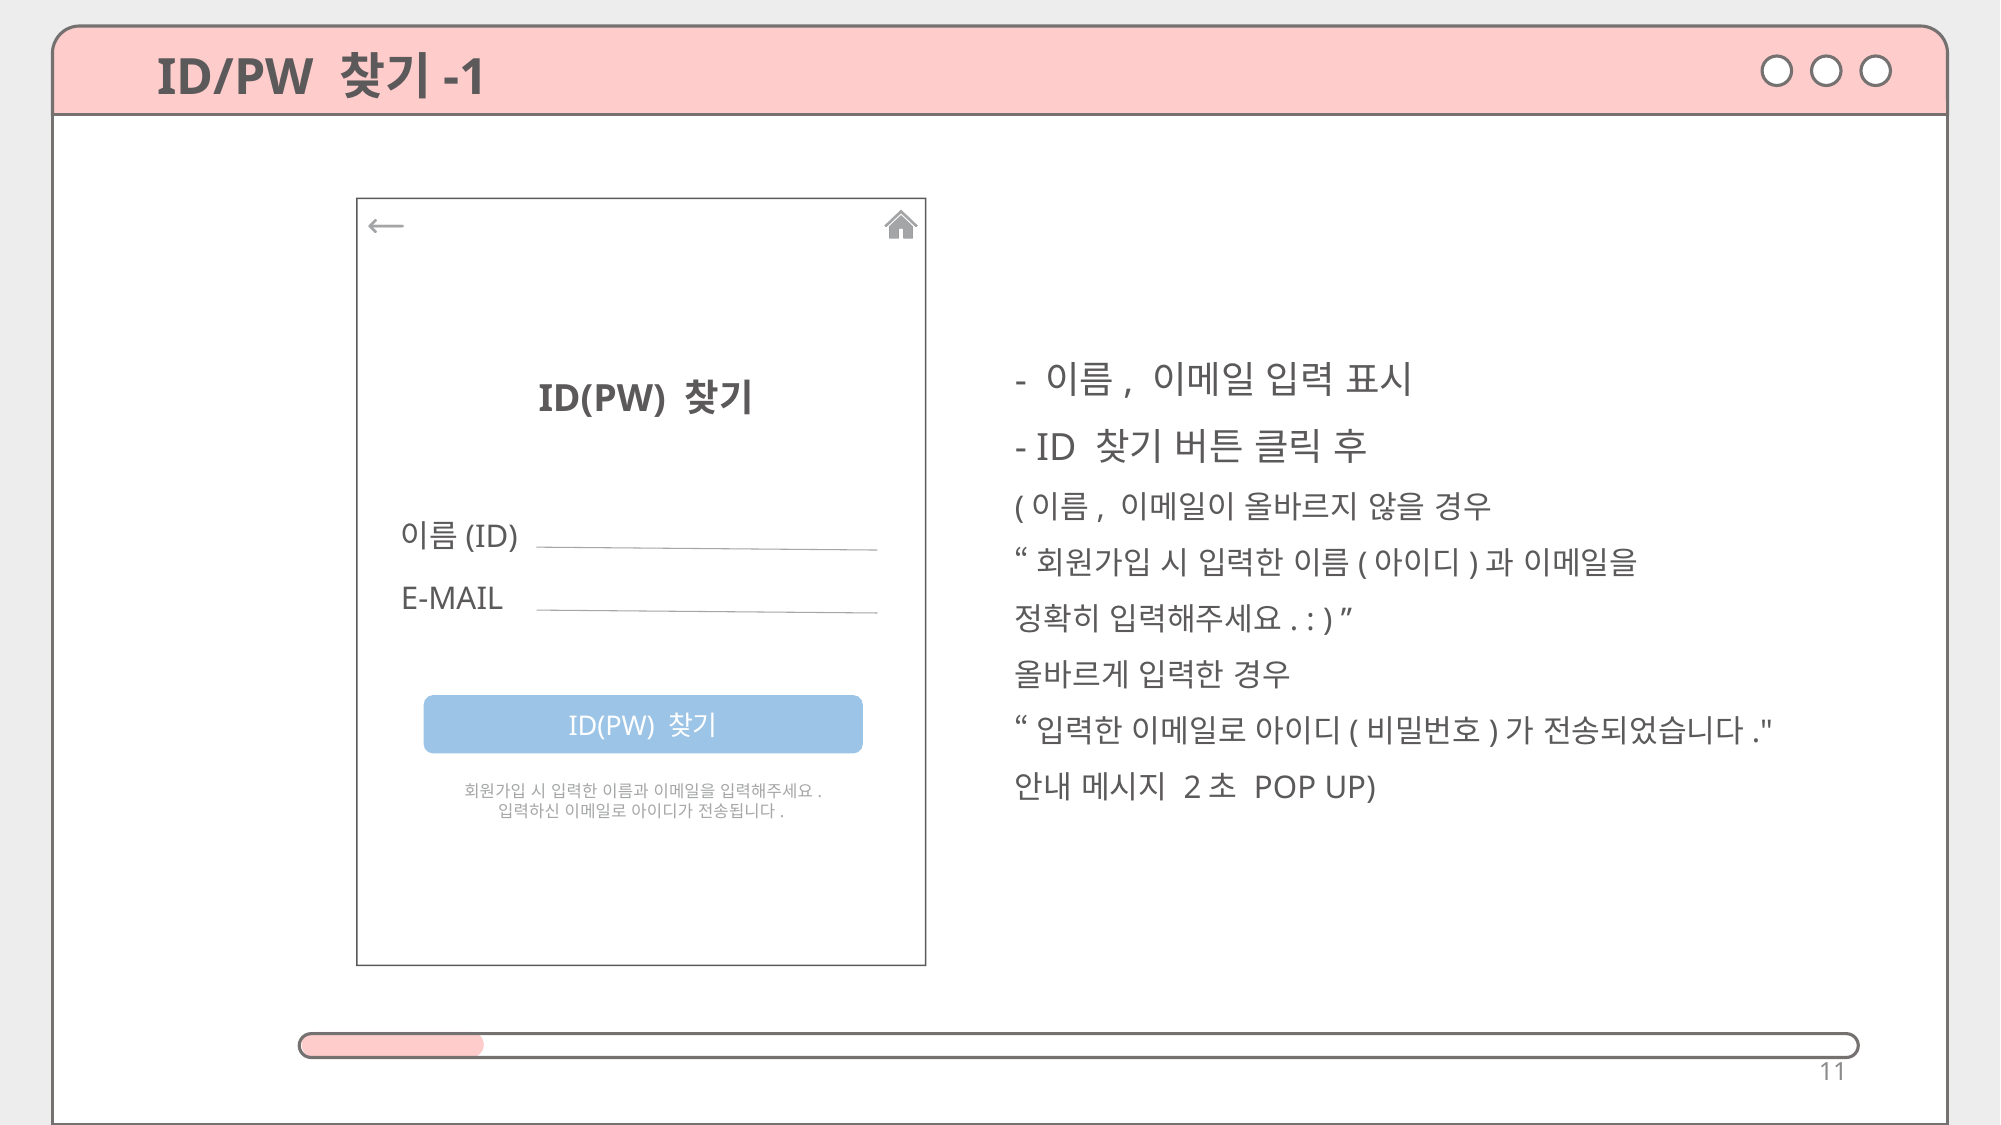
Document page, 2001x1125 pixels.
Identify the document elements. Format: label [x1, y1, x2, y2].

text_box [52, 26, 1948, 1125]
text_box [536, 547, 878, 551]
picture [882, 205, 920, 243]
picture [367, 207, 405, 245]
